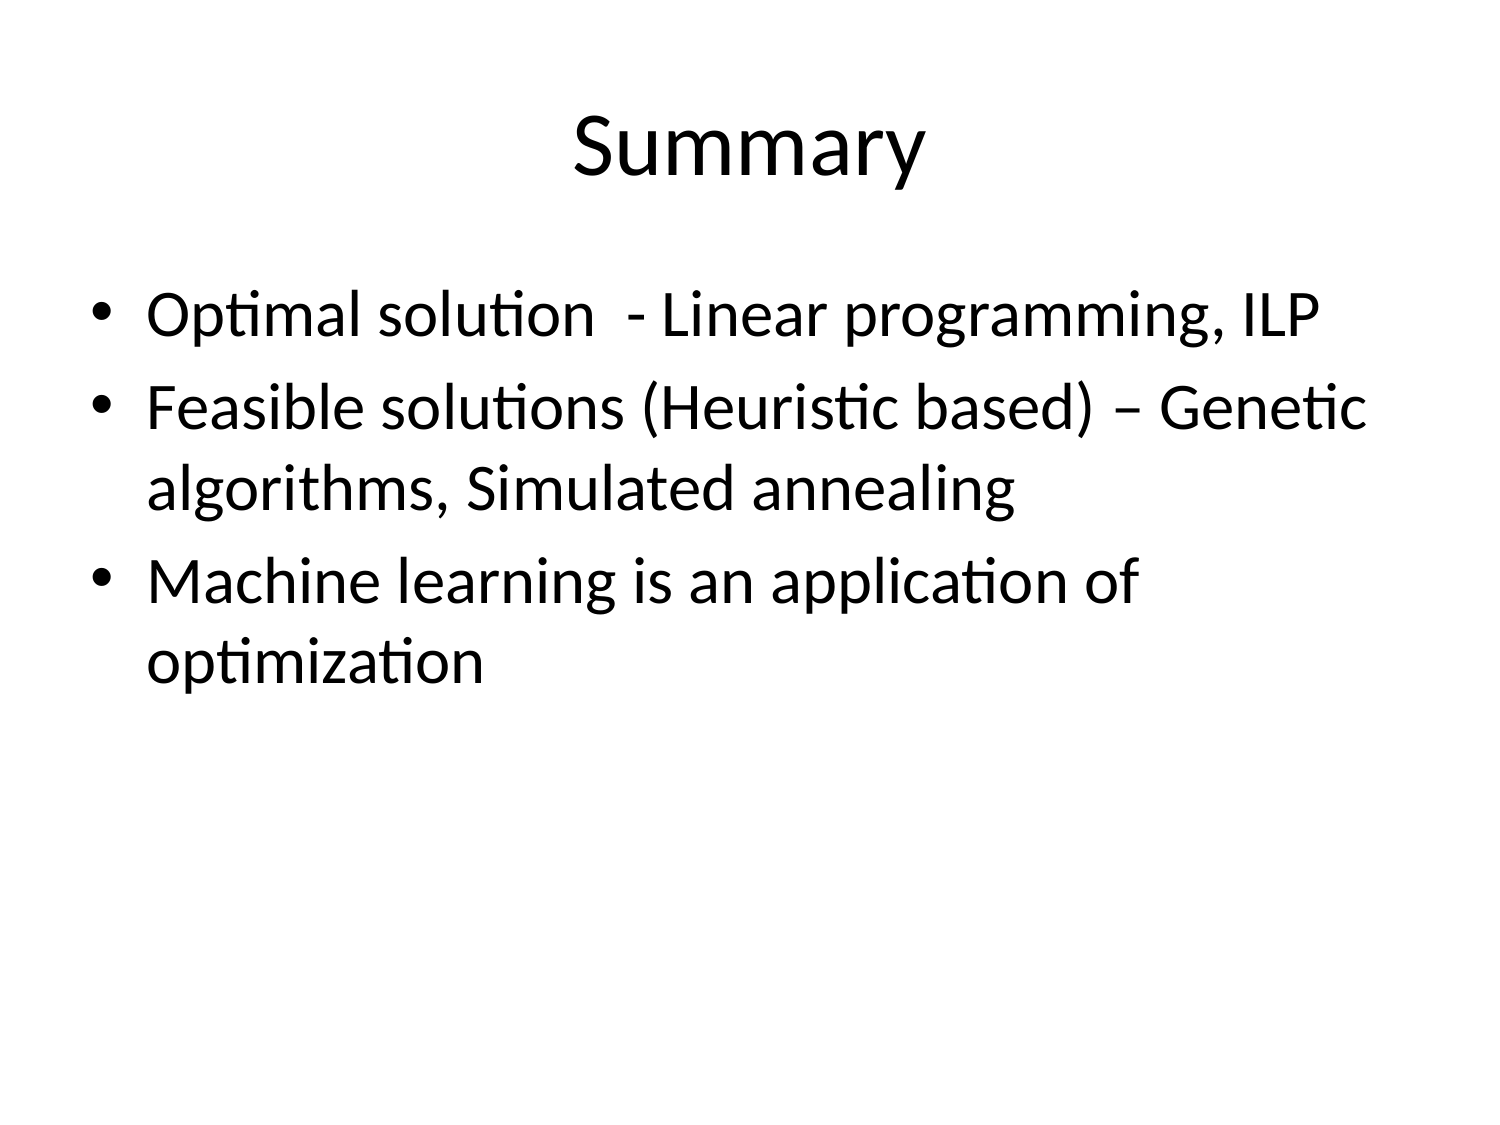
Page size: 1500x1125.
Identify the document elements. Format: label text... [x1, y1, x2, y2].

title Summary [75, 45, 1425, 233]
list Optimal solution - Linear programming, ILP Feasible solutions (Heuristic based) – Genetic algorithms, Simulated annealing Machine learning is an application of optimization [75, 262, 1425, 1005]
